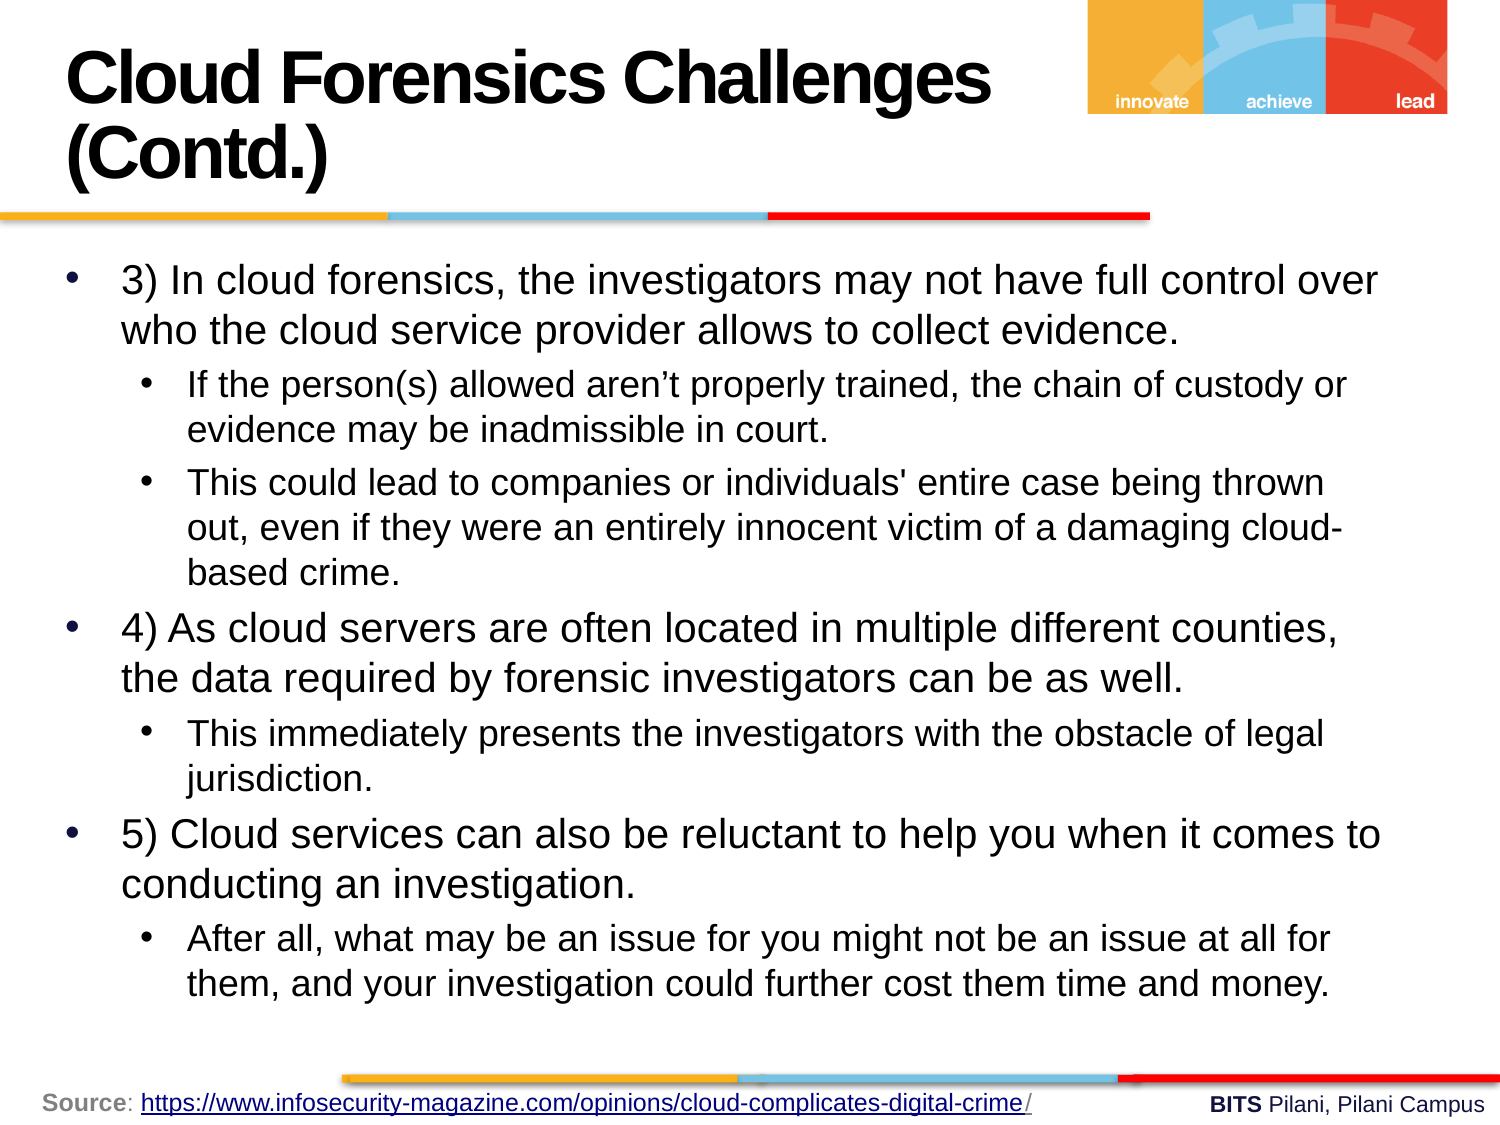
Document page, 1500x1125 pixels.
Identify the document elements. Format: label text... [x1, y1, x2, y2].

text_box Source: https://www.infosecurity-magazine.com/opinions/cloud-complicates-digital-crime/ [27, 1079, 1069, 1125]
picture [1087, 0, 1448, 114]
list 3) In cloud forensics, the investigators may not have full control over who the cloud service provider allows to collect evidence. If the person(s) allowed aren’t properly trained, the chain of custody or evidence may be inadmissible in court. This could lead to companies or individuals' entire case being thrown out, even if they were an entirely innocent victim of a damaging cloud-based crime. 4) As cloud servers are often located in multiple different counties, the data required by forensic investigators can be as well. This immediately presents the investigators with the obstacle of legal jurisdiction. 5) Cloud services can also be reluctant to help you when it comes to conducting an investigation. After all, what may be an issue for you might not be an issue at all for them, and your investigation could further cost them time and money. [50, 245, 1400, 988]
list Cloud Forensics Challenges (Contd.) [50, 24, 1088, 213]
